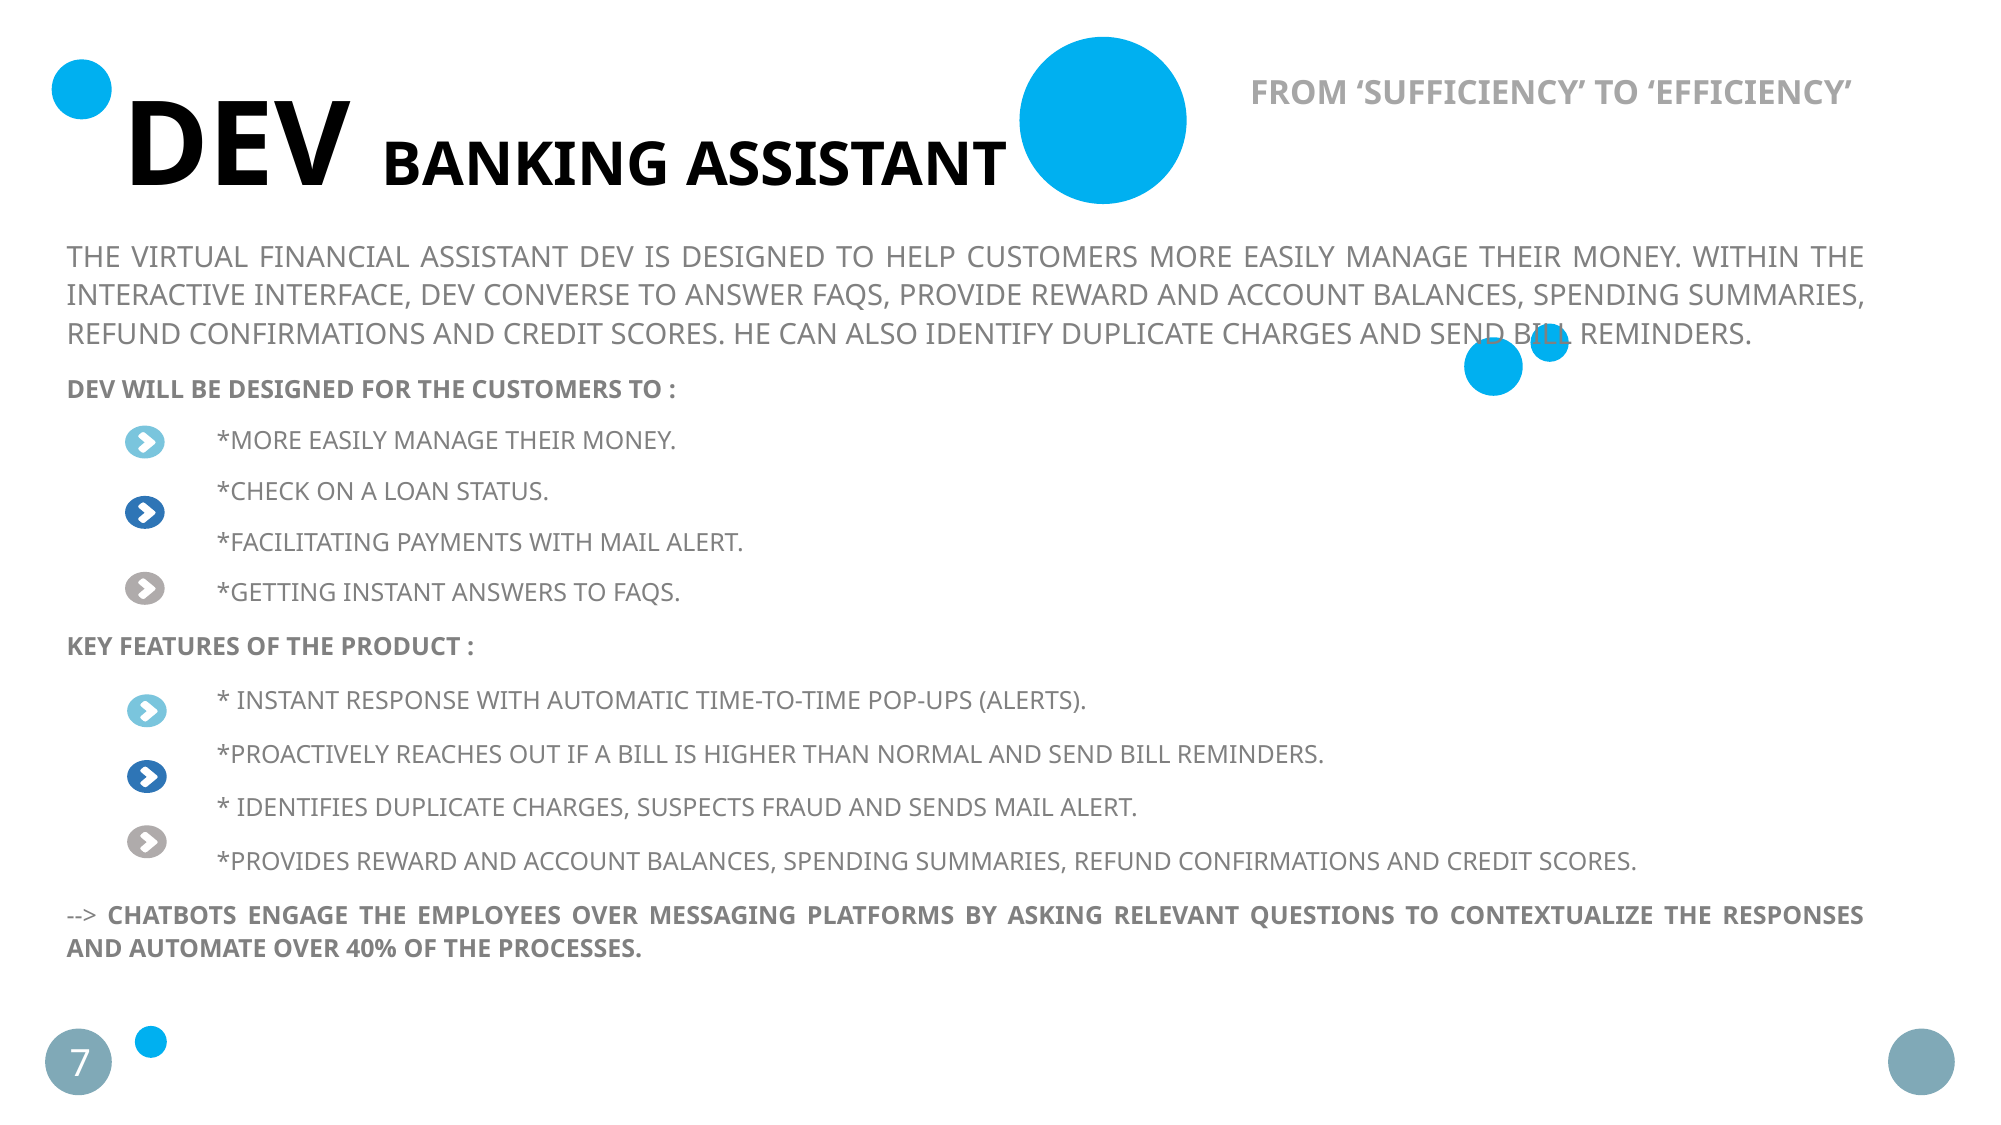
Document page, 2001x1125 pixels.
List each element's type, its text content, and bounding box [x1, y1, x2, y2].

text_box [126, 759, 168, 795]
text_box 7 [44, 1027, 113, 1097]
title DEV BANKING ASSISTANT [49, 58, 1050, 218]
text_box [126, 693, 168, 729]
text_box The virtual financial assistant Dev is designed to help customers more easily manage their money. Within the interactive interface, Dev converse to answer FAQs, provide reward and account balances, spending summaries, refund confirmations and credit scores. He can also identify duplicate charges and send bill reminders. Dev will be designed for the customers to : *More easily manage their money. *Check on a loan status. *Facilitating payments with mail alert. *Getting instant answers to FAQs. Key Features of the Product : * Instant Response with automatic time-to-time pop-ups (alerts). *Proactively reaches out if a bill is higher than normal and send bill reminders. * Identifies duplicate charges, Suspects fraud and sends mail alert. *Provides reward and account balances, spending summaries, refund confirmations and credit scores. --> Chatbots engage the employees over messaging platforms by asking relevant questions to contextualize the responses and automate over 40% of the processes. [51, 227, 1882, 1021]
text_box [50, 58, 113, 121]
text_box [124, 494, 166, 530]
text_box FROM ‘SUFFICIENCY’ TO ‘EFFICIENCY’ [1223, 46, 1880, 120]
text_box [124, 424, 166, 460]
text_box [1018, 35, 1188, 206]
text_box [133, 1024, 168, 1059]
text_box [126, 824, 168, 860]
text_box [1887, 1027, 1956, 1097]
text_box [124, 570, 166, 606]
